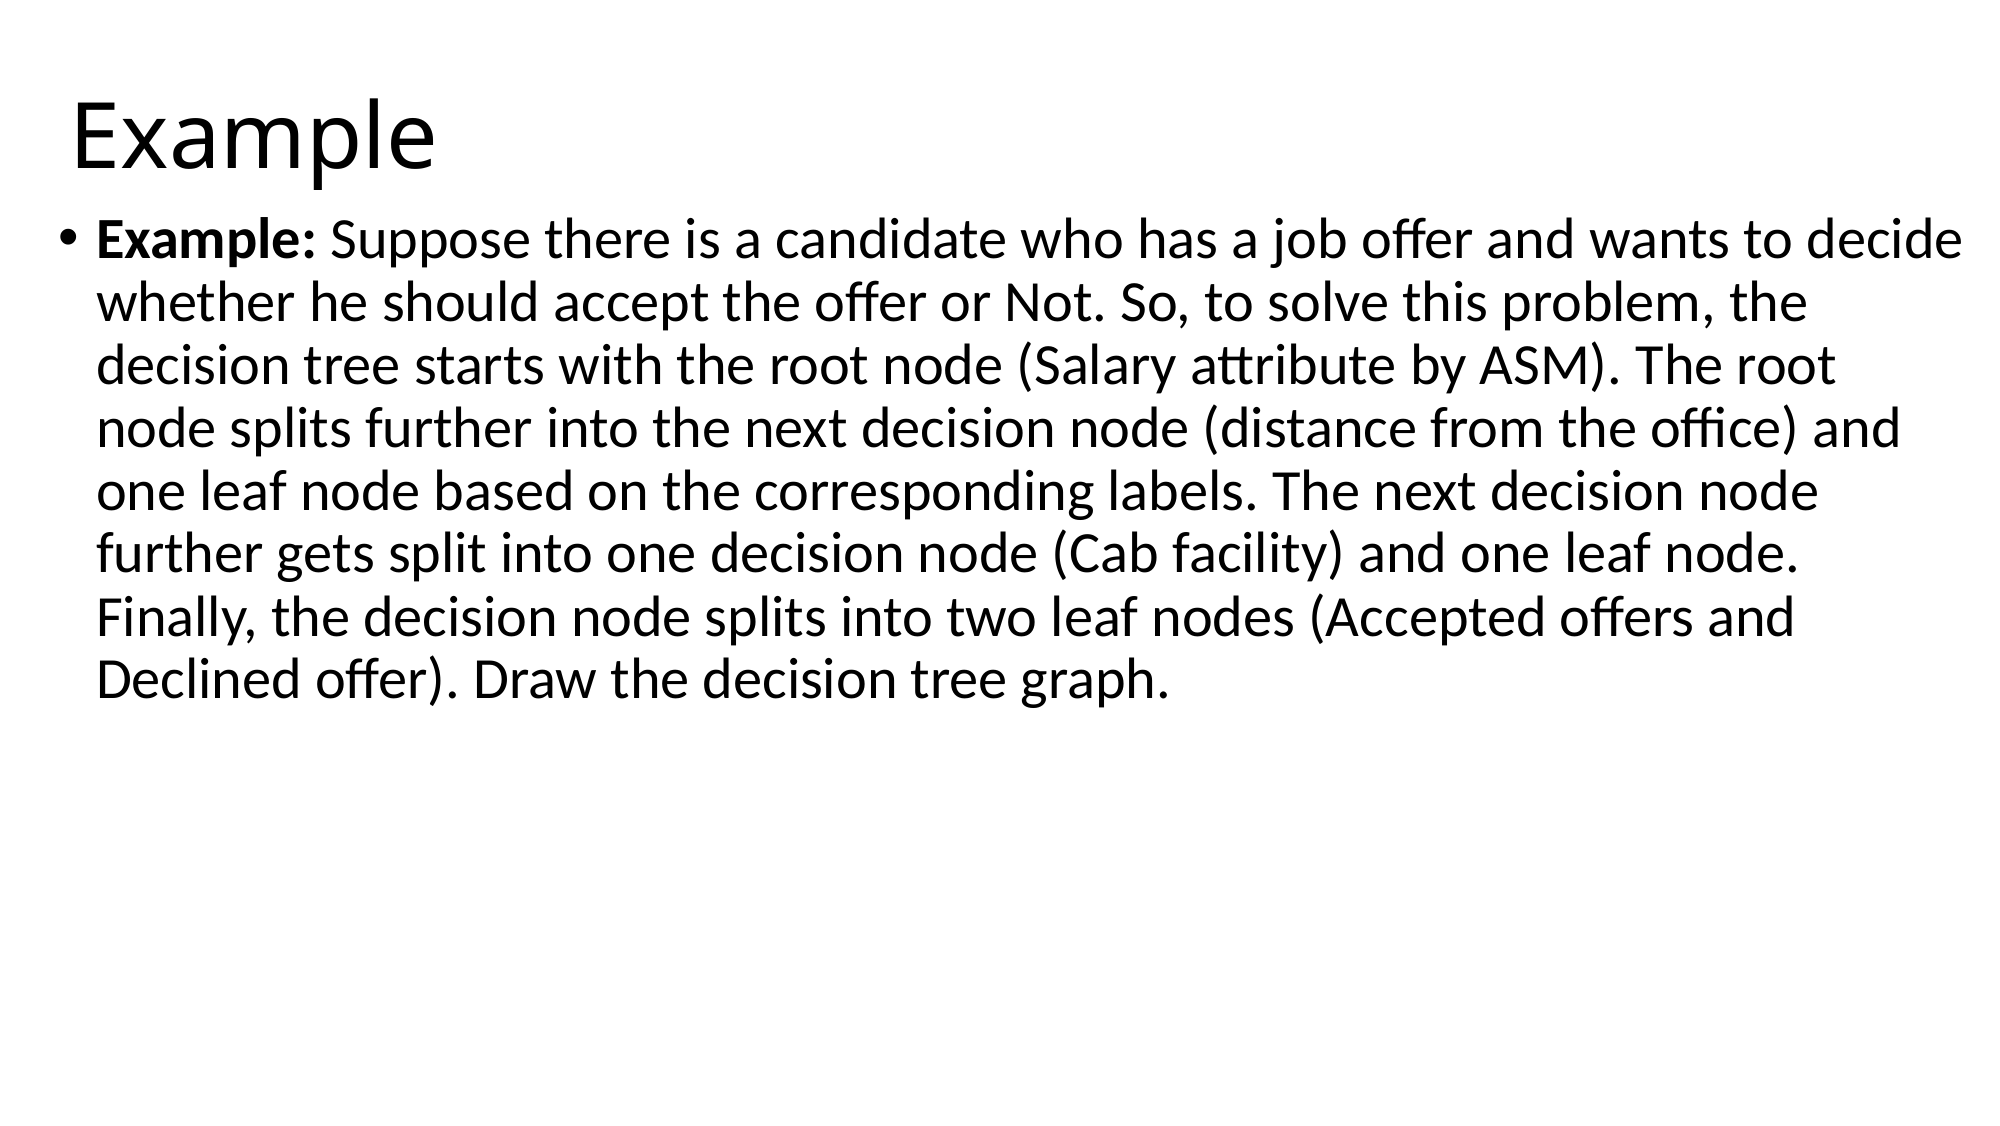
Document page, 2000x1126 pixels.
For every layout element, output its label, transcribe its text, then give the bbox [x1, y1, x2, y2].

list Example: Suppose there is a candidate who has a job offer and wants to decide whether he should accept the offer or Not. So, to solve this problem, the decision tree starts with the root node (Salary attribute by ASM). The root node splits further into the next decision node (distance from the office) and one leaf node based on the corresponding labels. The next decision node further gets split into one decision node (Cab facility) and one leaf node. Finally, the decision node splits into two leaf nodes (Accepted offers and Declined offer). Draw the decision tree graph. [43, 200, 1981, 1096]
title Example [54, 30, 1780, 200]
